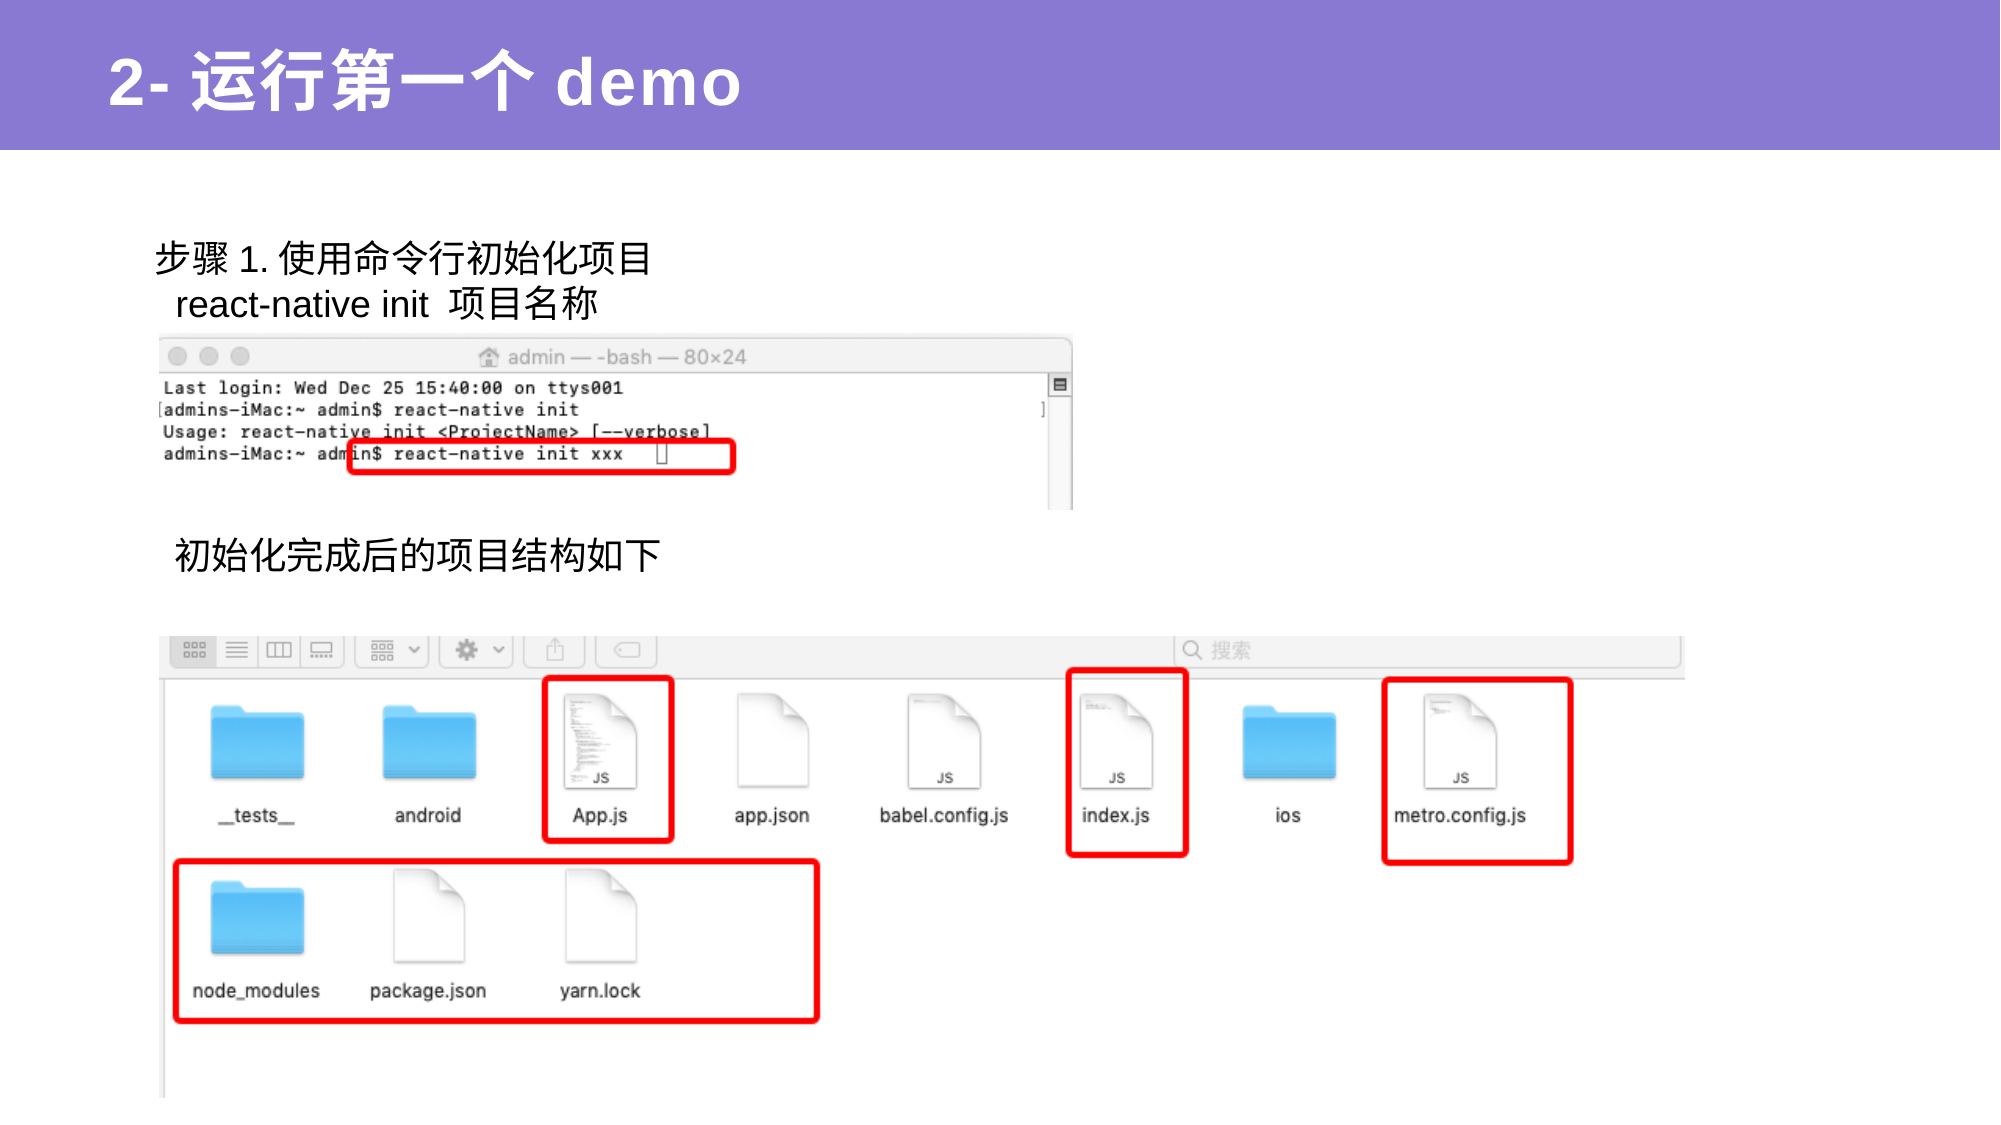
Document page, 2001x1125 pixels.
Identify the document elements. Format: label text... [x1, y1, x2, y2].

text_box 2-运行第一个demo [96, 25, 1898, 125]
picture [159, 333, 1073, 510]
picture [159, 636, 1685, 1098]
text_box 步骤1.使用命令行初始化项目 react-native init 项目名称 [139, 227, 1872, 333]
text_box 初始化完成后的项目结构如下 [159, 524, 724, 585]
text_box [0, 0, 2000, 151]
